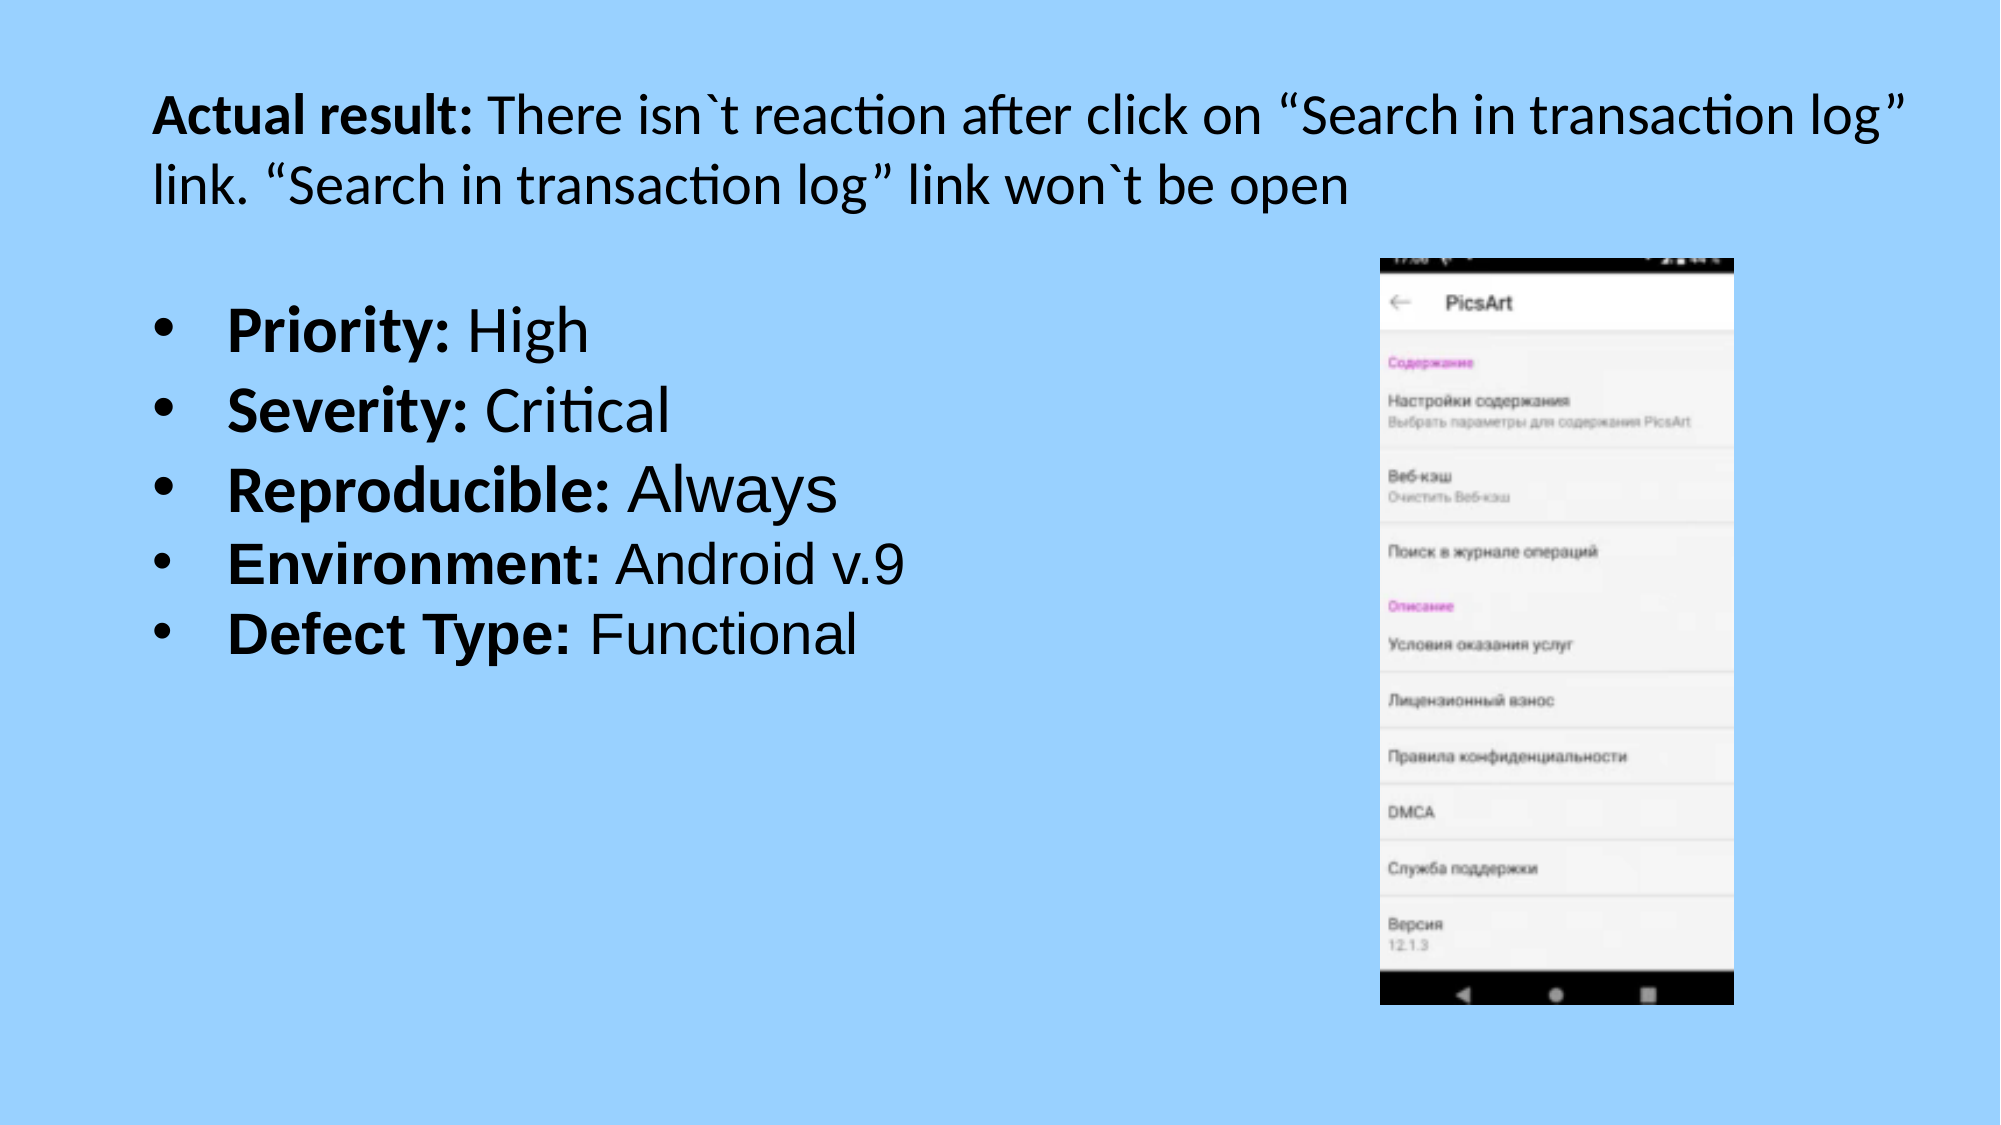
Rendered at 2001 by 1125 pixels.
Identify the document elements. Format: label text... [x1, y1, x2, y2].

list Actual result: There isn`t reaction after click on “Search in transaction log” link. “Search in transaction log” link won`t be open Priority: High Severity: Critical Reproducible: Always Environment: Android v.9 Defect Type: Functional [137, 68, 1937, 1059]
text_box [1379, 258, 1735, 1006]
